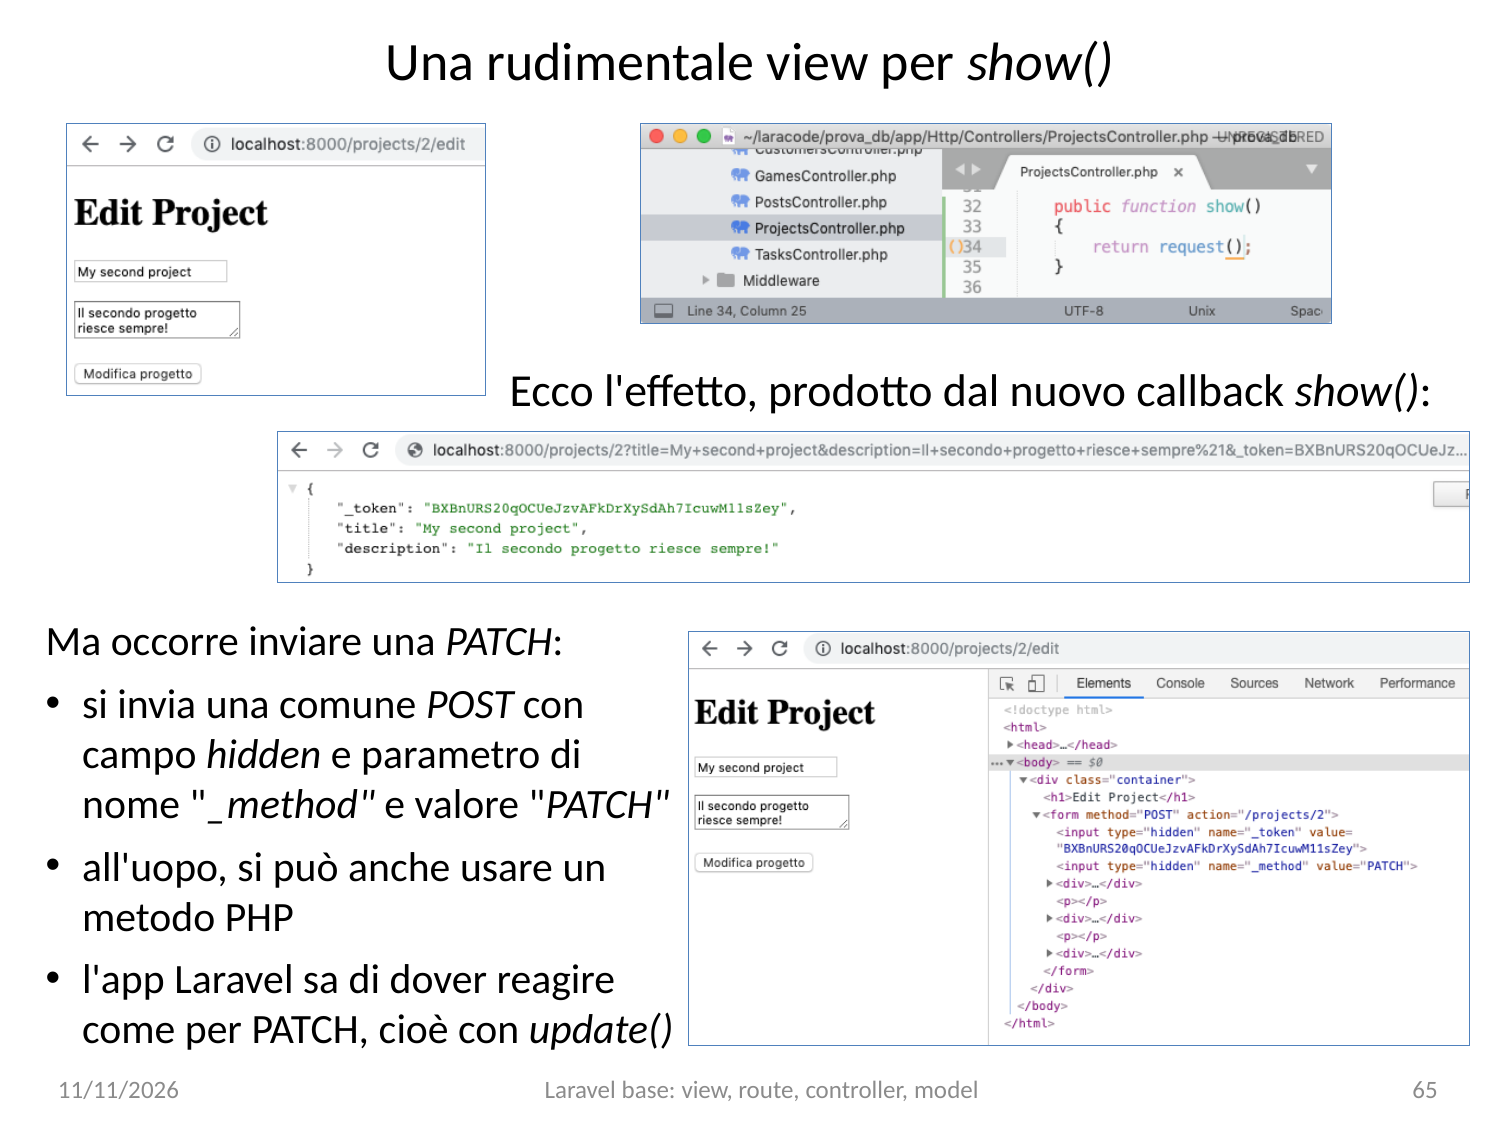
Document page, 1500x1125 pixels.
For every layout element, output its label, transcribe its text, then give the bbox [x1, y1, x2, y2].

picture [688, 631, 1470, 1046]
picture [640, 122, 1332, 324]
text_box Ma occorre inviare una PATCH: si invia una comune POST con campo hidden e parametro di nome "_method" e valore "PATCH" all'uopo, si può anche usare un metodo PHP l'app Laravel sa di dover reagire come per PATCH, cioè con update() [30, 606, 689, 1059]
text_box Ecco l'effetto, prodotto dal nuovo callback show(): [494, 352, 1460, 429]
picture [276, 430, 1470, 583]
title Una rudimentale view per show() [75, 19, 1425, 100]
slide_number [42, 1059, 393, 1119]
slide_number 65 [1103, 1058, 1453, 1119]
footer Laravel base: view, route, controller, model [524, 1058, 1000, 1119]
picture [66, 122, 487, 396]
